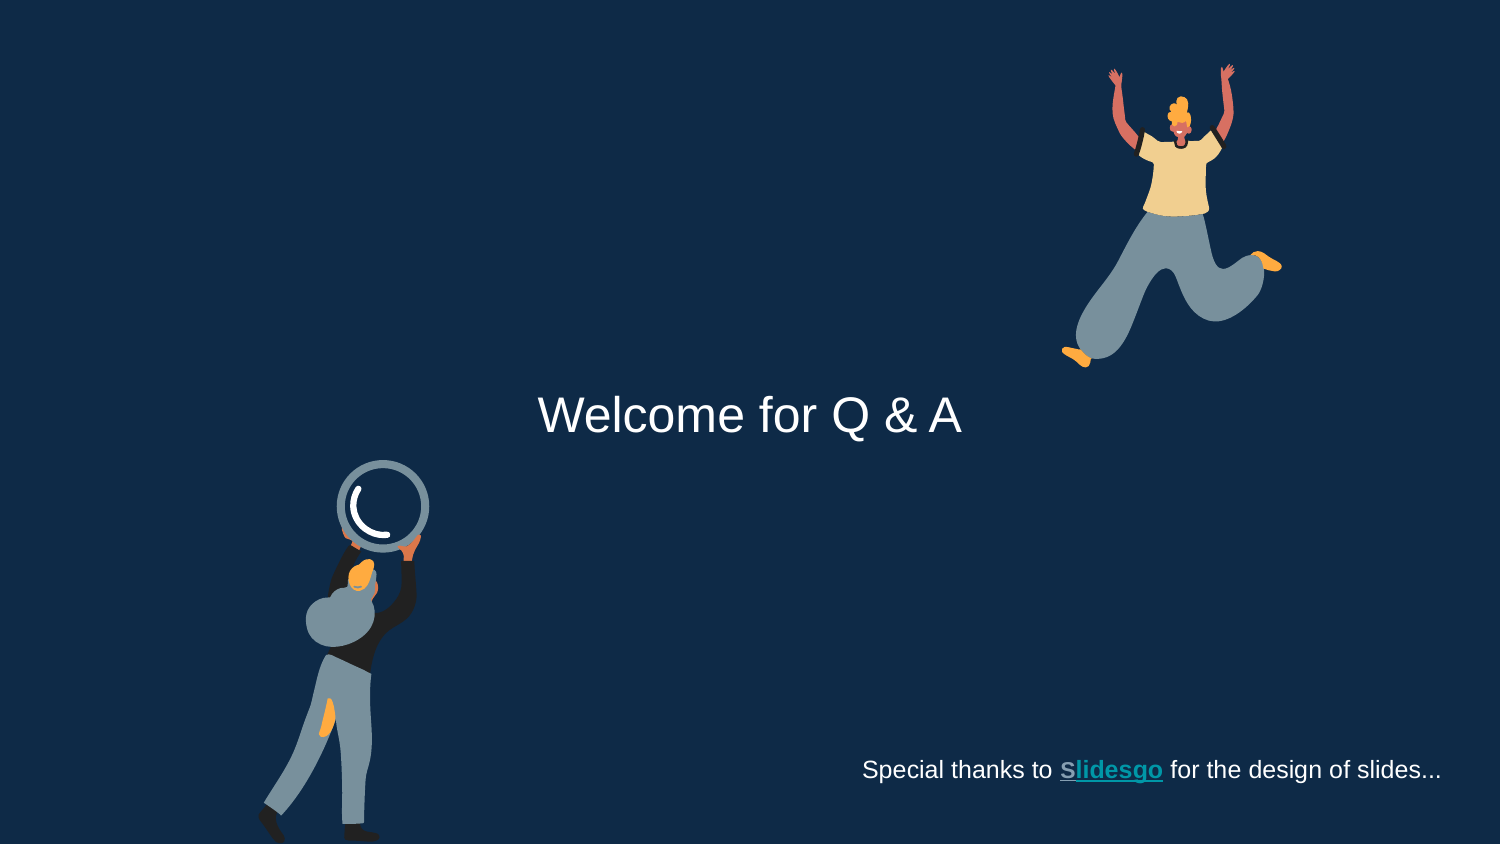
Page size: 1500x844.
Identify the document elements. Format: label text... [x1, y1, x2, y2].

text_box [257, 459, 430, 844]
list Special thanks to Slidesgo for the design of slides... [847, 734, 1464, 814]
title Welcome for Q & A [377, 367, 1123, 447]
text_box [1060, 63, 1283, 368]
